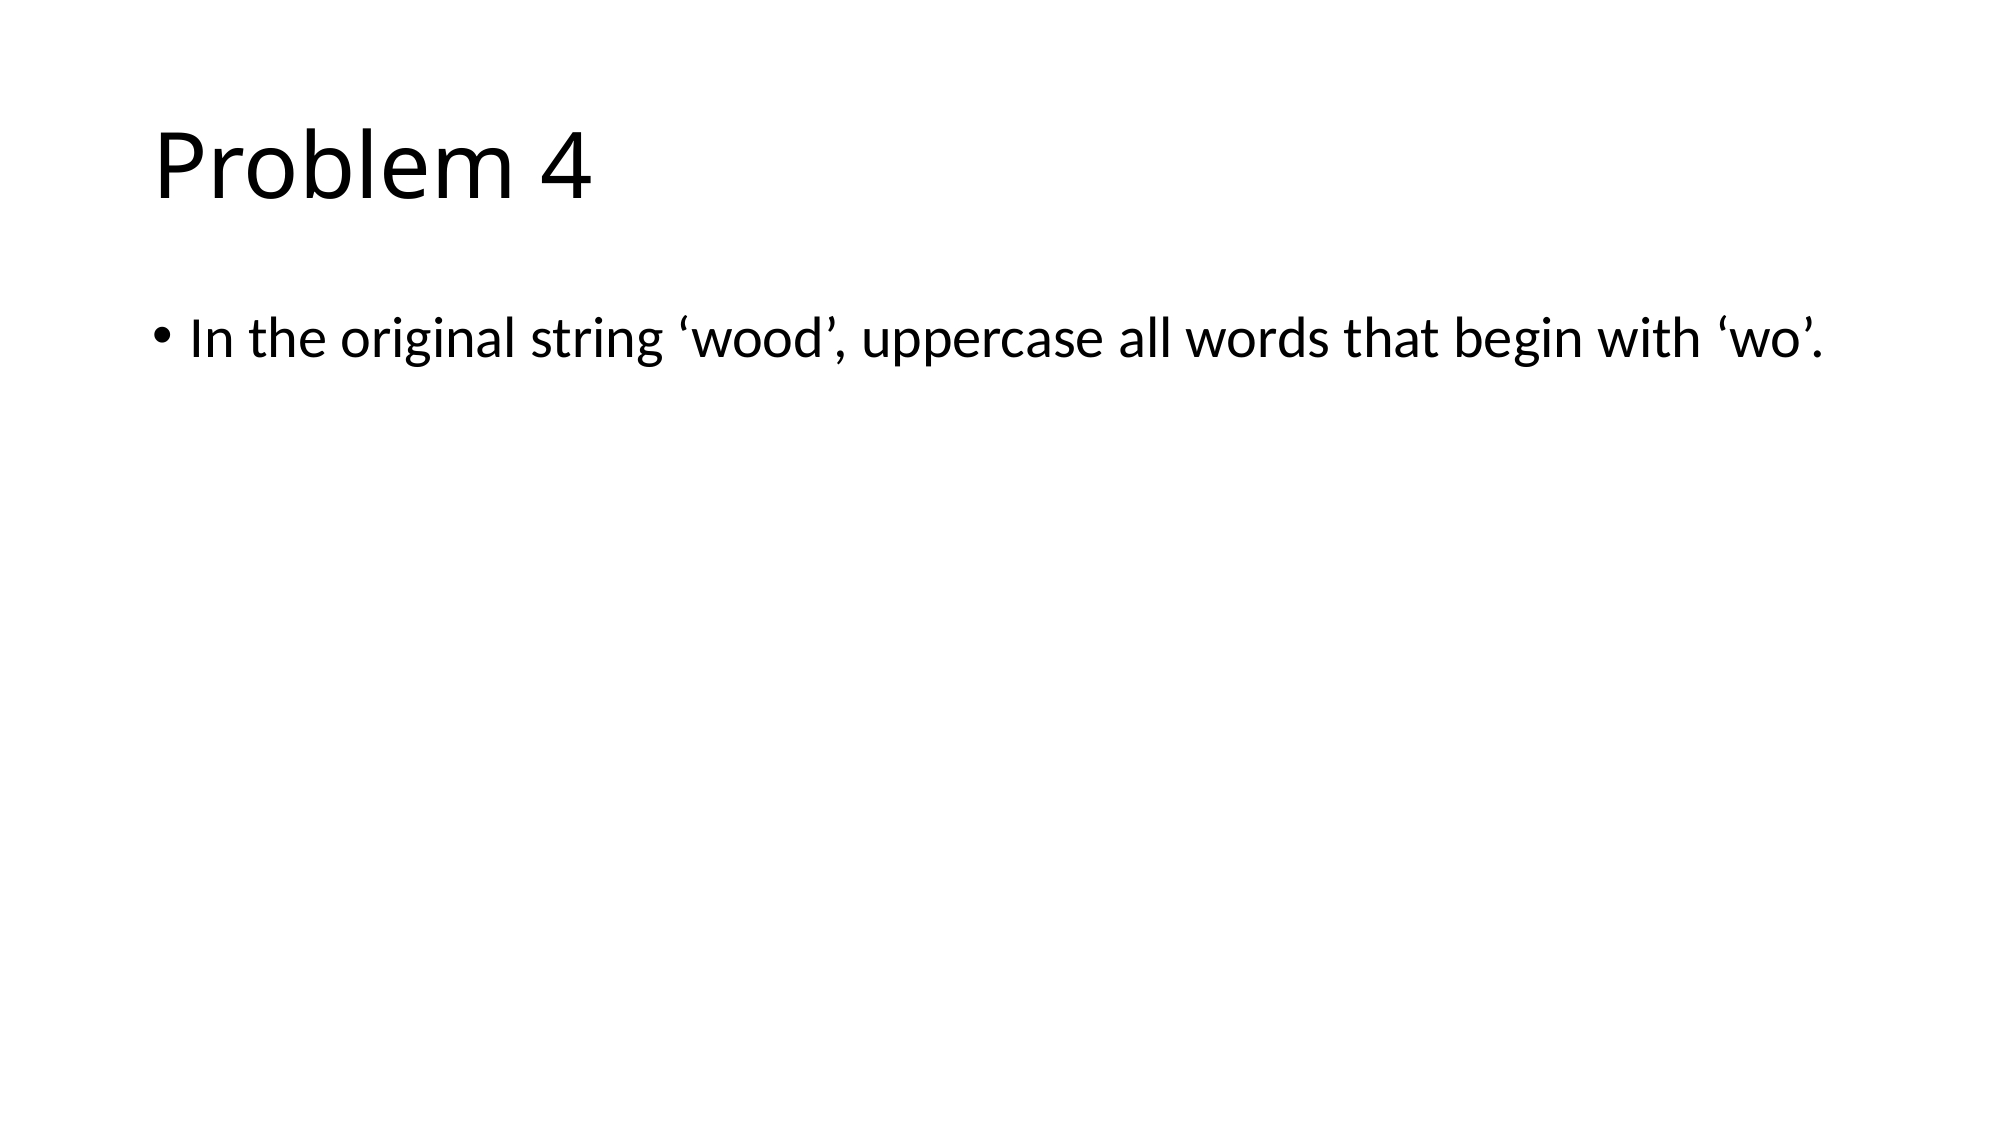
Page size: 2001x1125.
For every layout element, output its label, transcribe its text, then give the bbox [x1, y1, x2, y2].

list In the original string ‘wood’, uppercase all words that begin with ‘wo’. [137, 299, 1863, 1014]
title Problem 4 [137, 59, 1863, 278]
